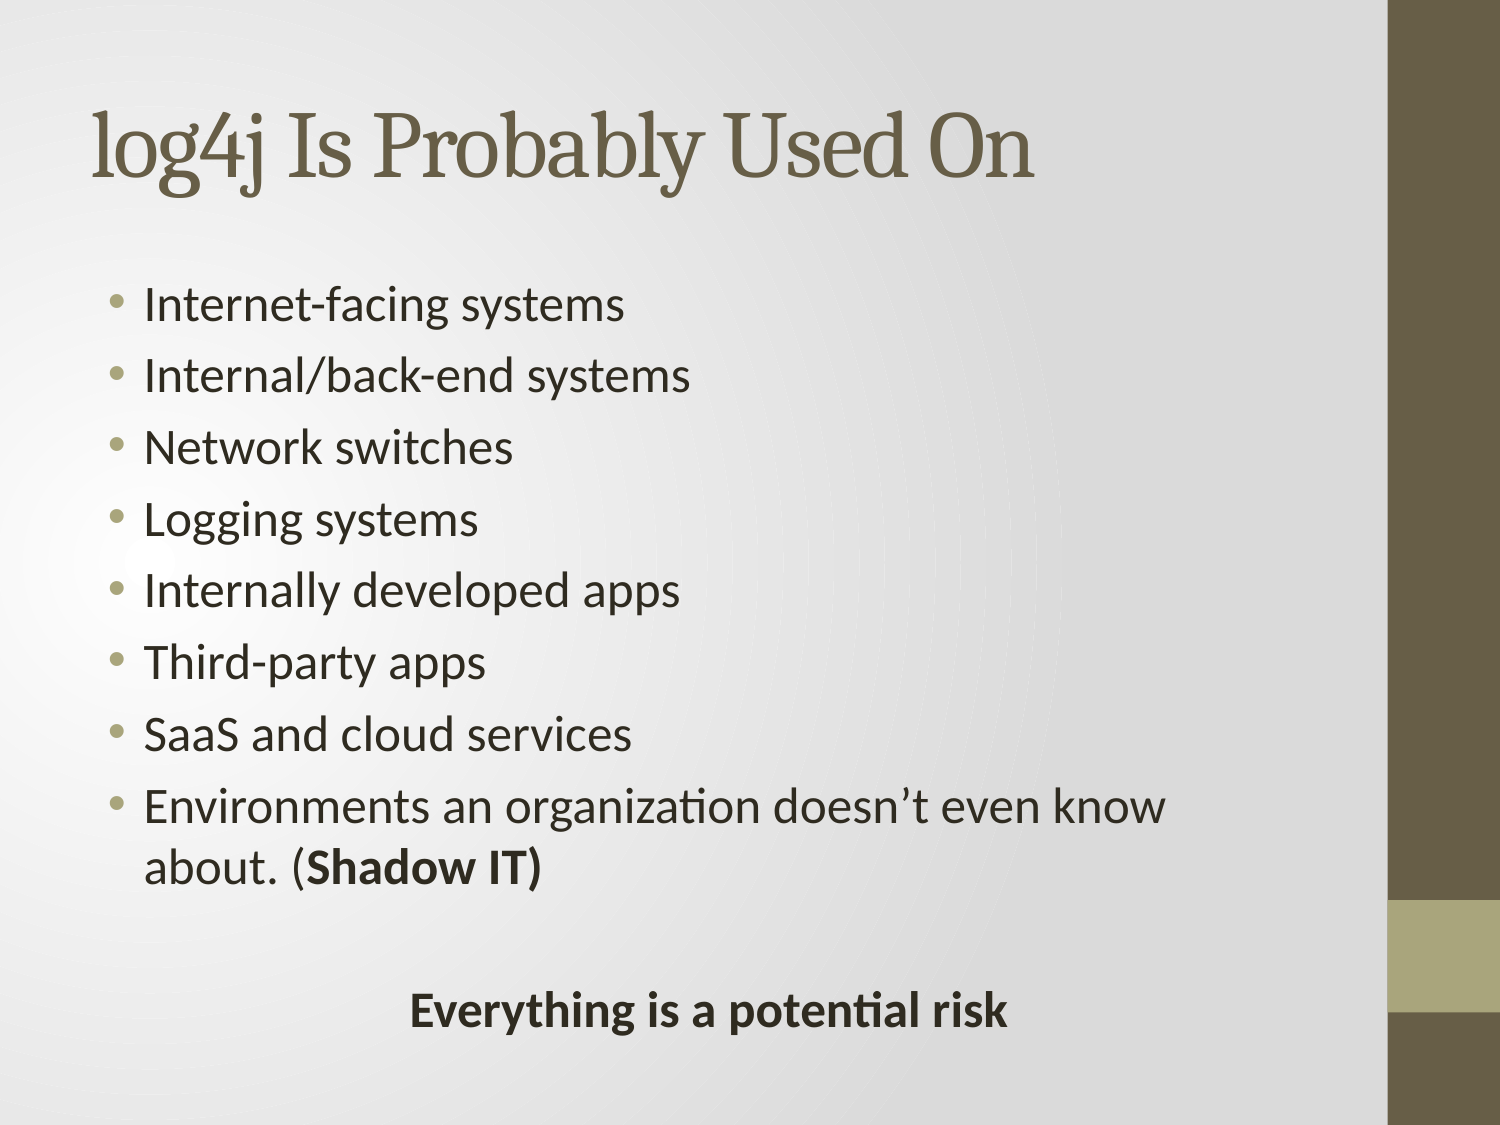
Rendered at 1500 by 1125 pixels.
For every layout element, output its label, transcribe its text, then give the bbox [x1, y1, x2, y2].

list Internet-facing systems Internal/back-end systems Network switches Logging systems Internally developed apps Third-party apps SaaS and cloud services Environments an organization doesn’t even know about. (Shadow IT) Everything is a potential risk [75, 262, 1325, 1050]
title log4j Is Probably Used On [75, 45, 1325, 233]
